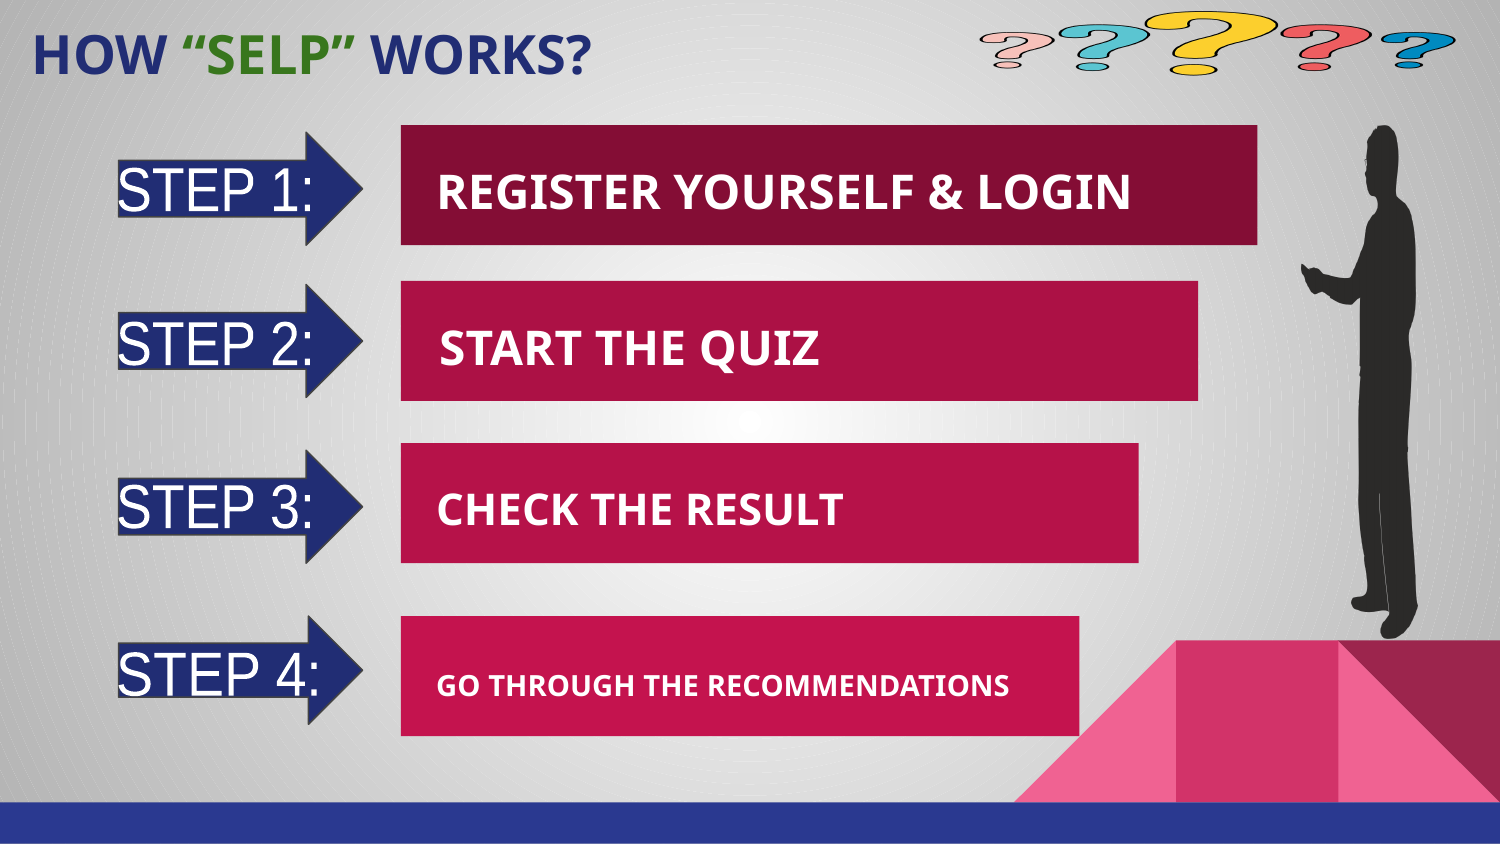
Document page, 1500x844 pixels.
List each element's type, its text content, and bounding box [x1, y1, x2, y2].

picture [1219, 124, 1500, 639]
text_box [400, 280, 1199, 402]
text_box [400, 615, 1080, 737]
text_box HOW “SELP” WORKS? [5, 5, 980, 118]
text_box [400, 124, 1218, 246]
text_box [400, 442, 1139, 564]
picture [958, 0, 1473, 97]
text_box [118, 616, 363, 725]
text_box [118, 132, 363, 246]
text_box [118, 284, 363, 398]
text_box [118, 450, 363, 564]
